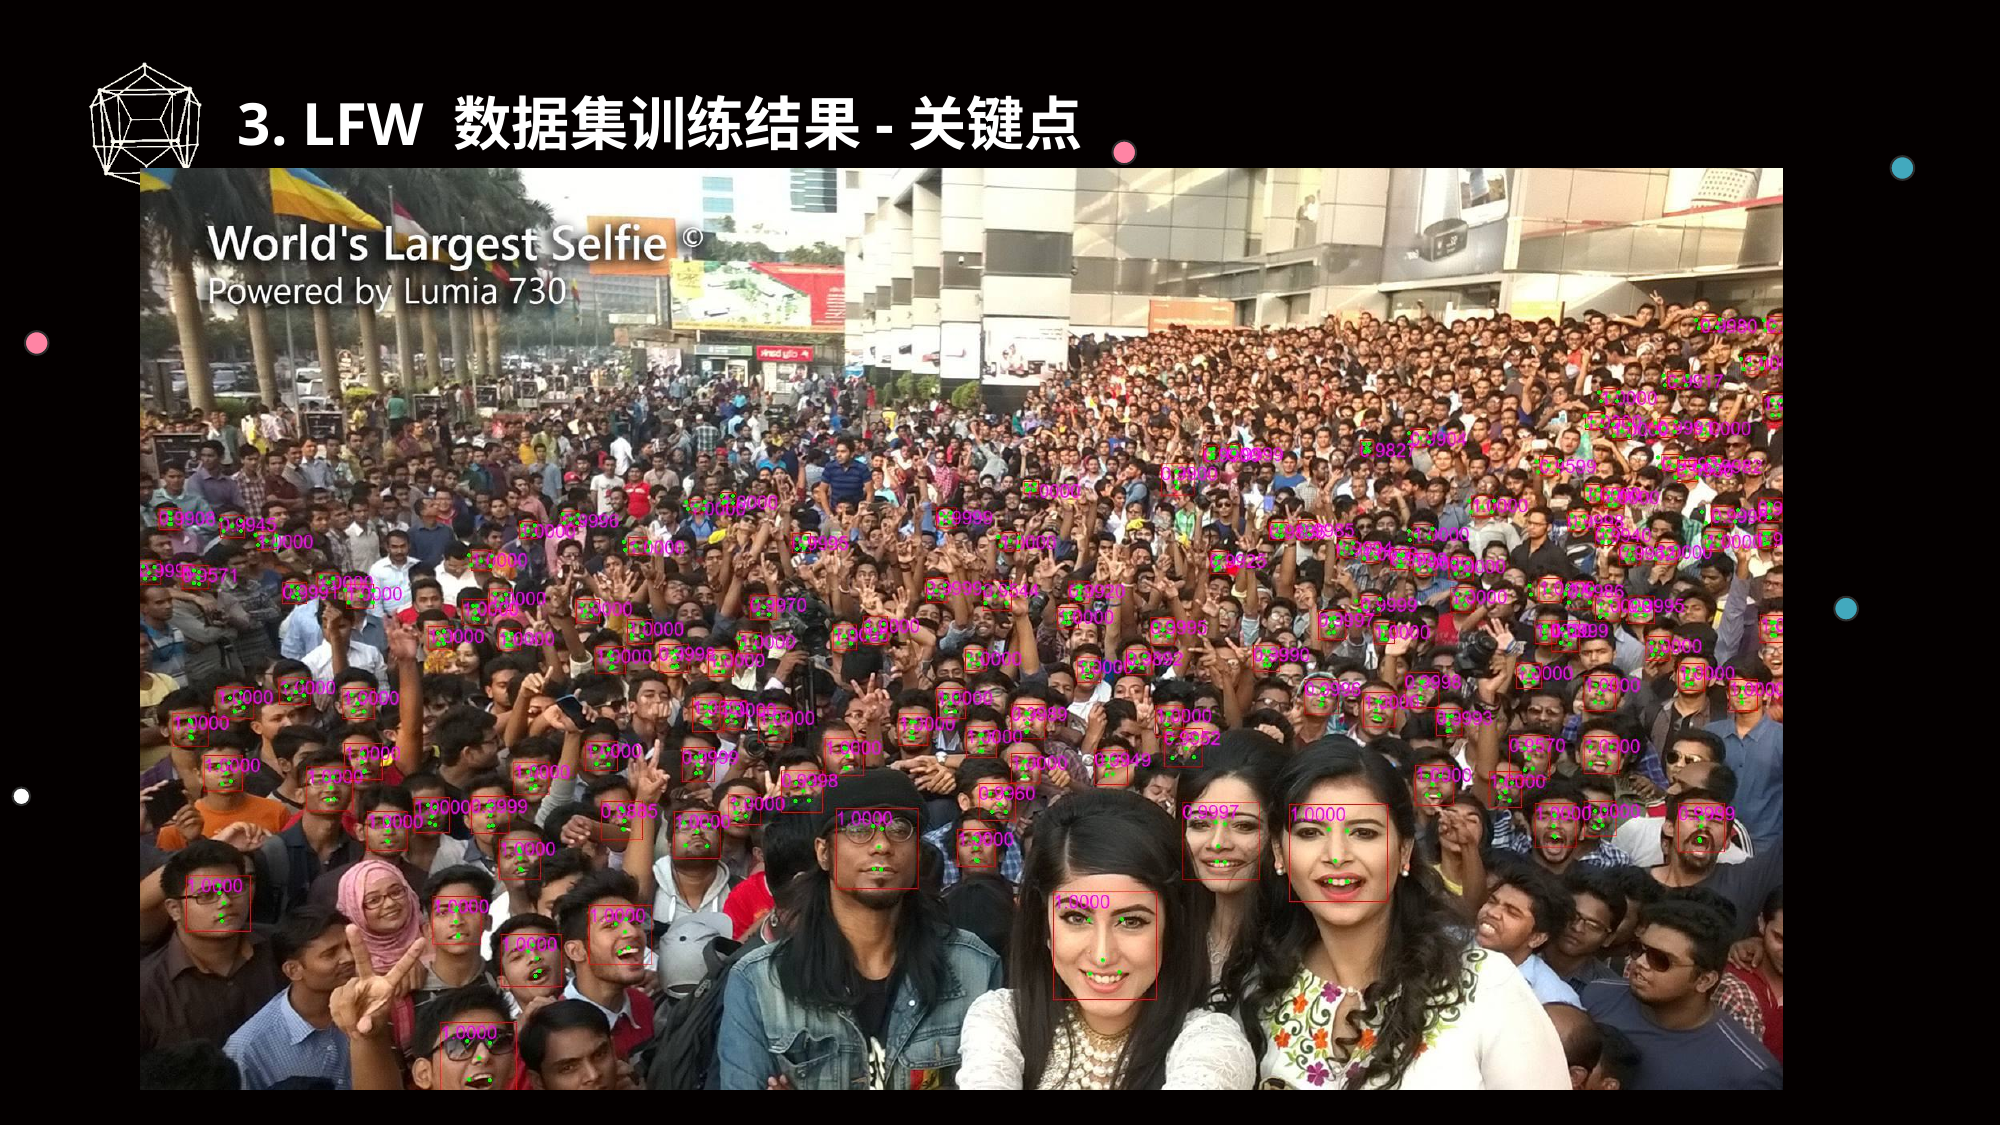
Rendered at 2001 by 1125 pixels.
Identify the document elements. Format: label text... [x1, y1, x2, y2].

text_box [1833, 595, 1859, 622]
text_box [11, 786, 32, 807]
text_box [23, 330, 50, 356]
picture [71, 53, 1783, 1091]
text_box [1889, 155, 1916, 181]
text_box 3. LFW 数据集训练结果-关键点 [223, 79, 1186, 168]
